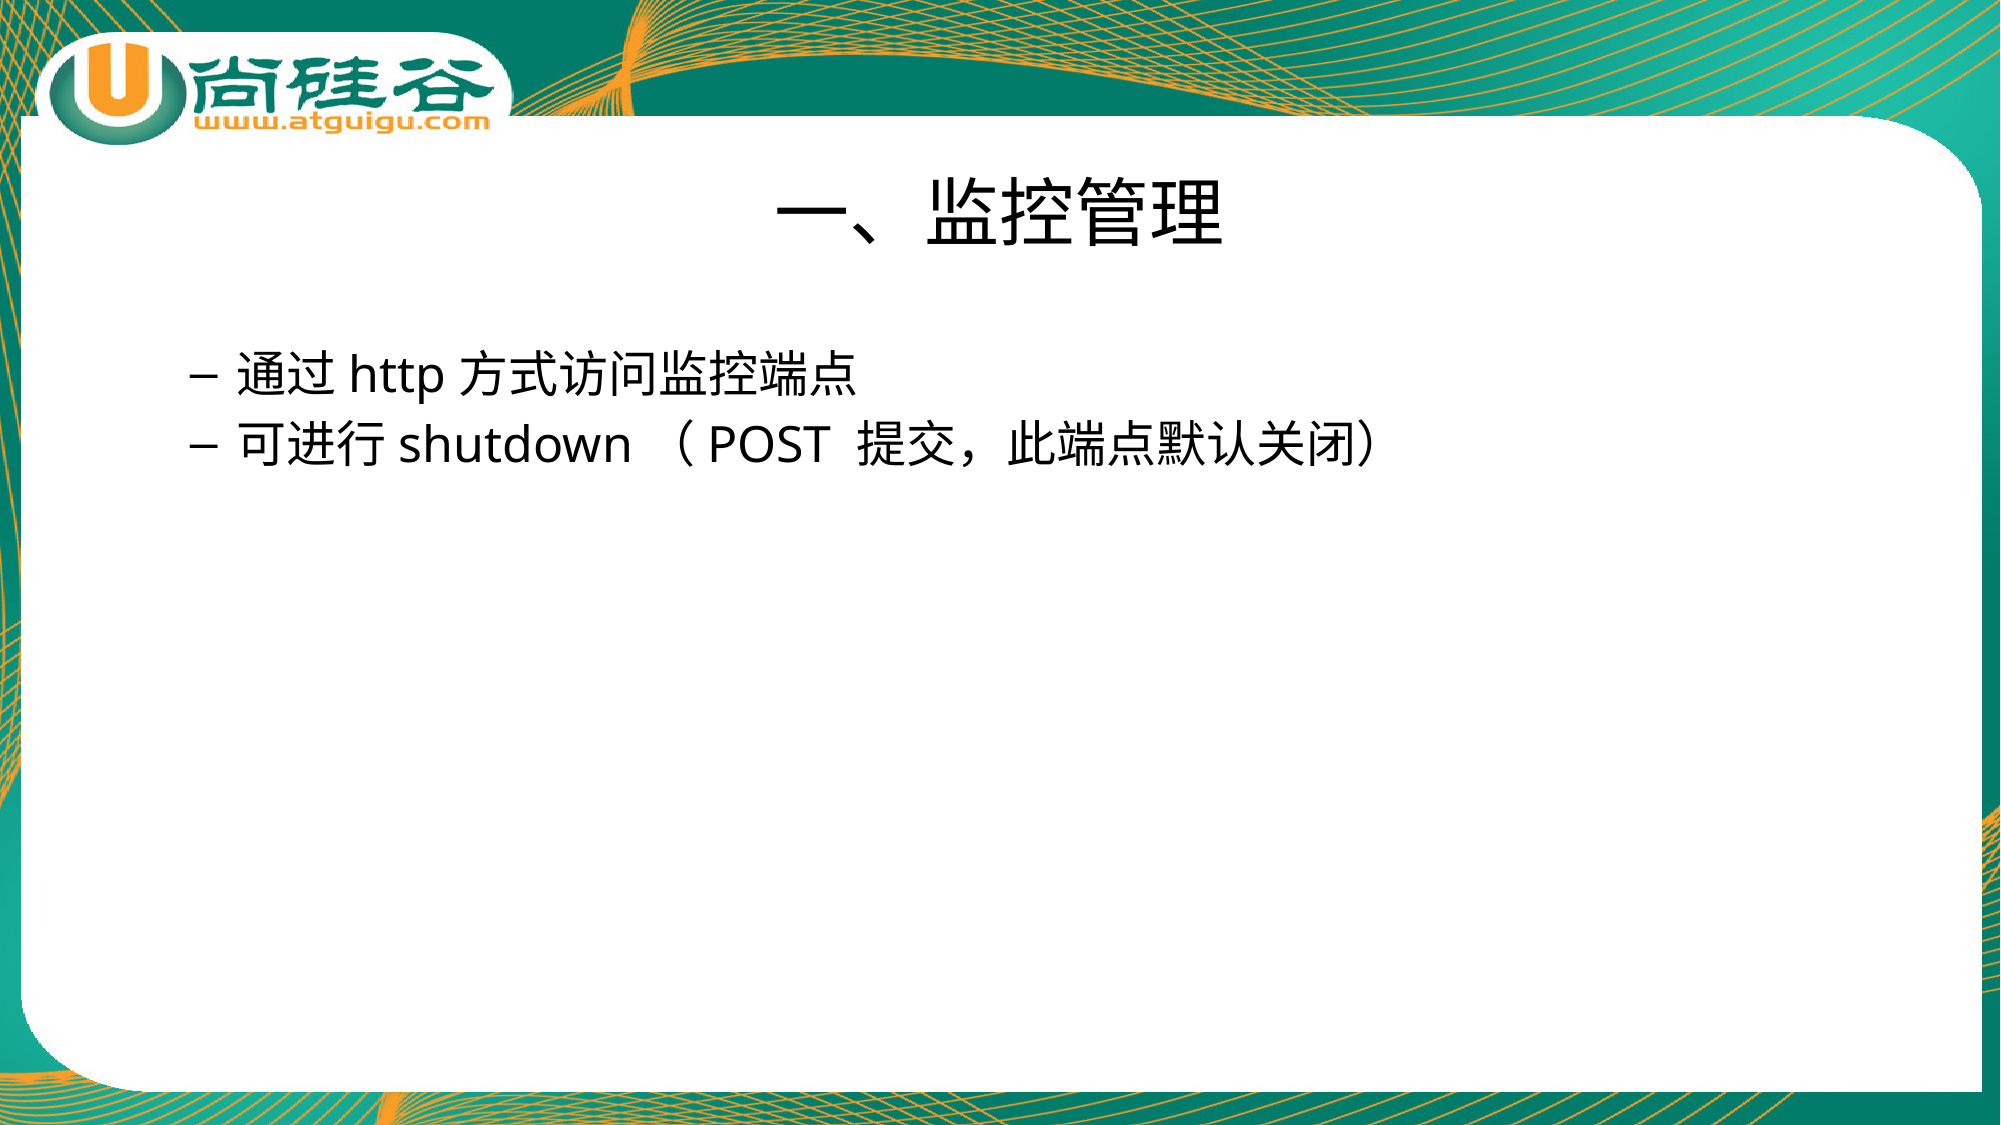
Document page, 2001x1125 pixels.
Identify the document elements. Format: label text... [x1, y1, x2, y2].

list 通过http方式访问监控端点 可进行shutdown（POST 提交，此端点默认关闭） [99, 334, 1900, 1077]
title 一、监控管理 [99, 117, 1900, 305]
picture [0, 0, 2001, 1125]
